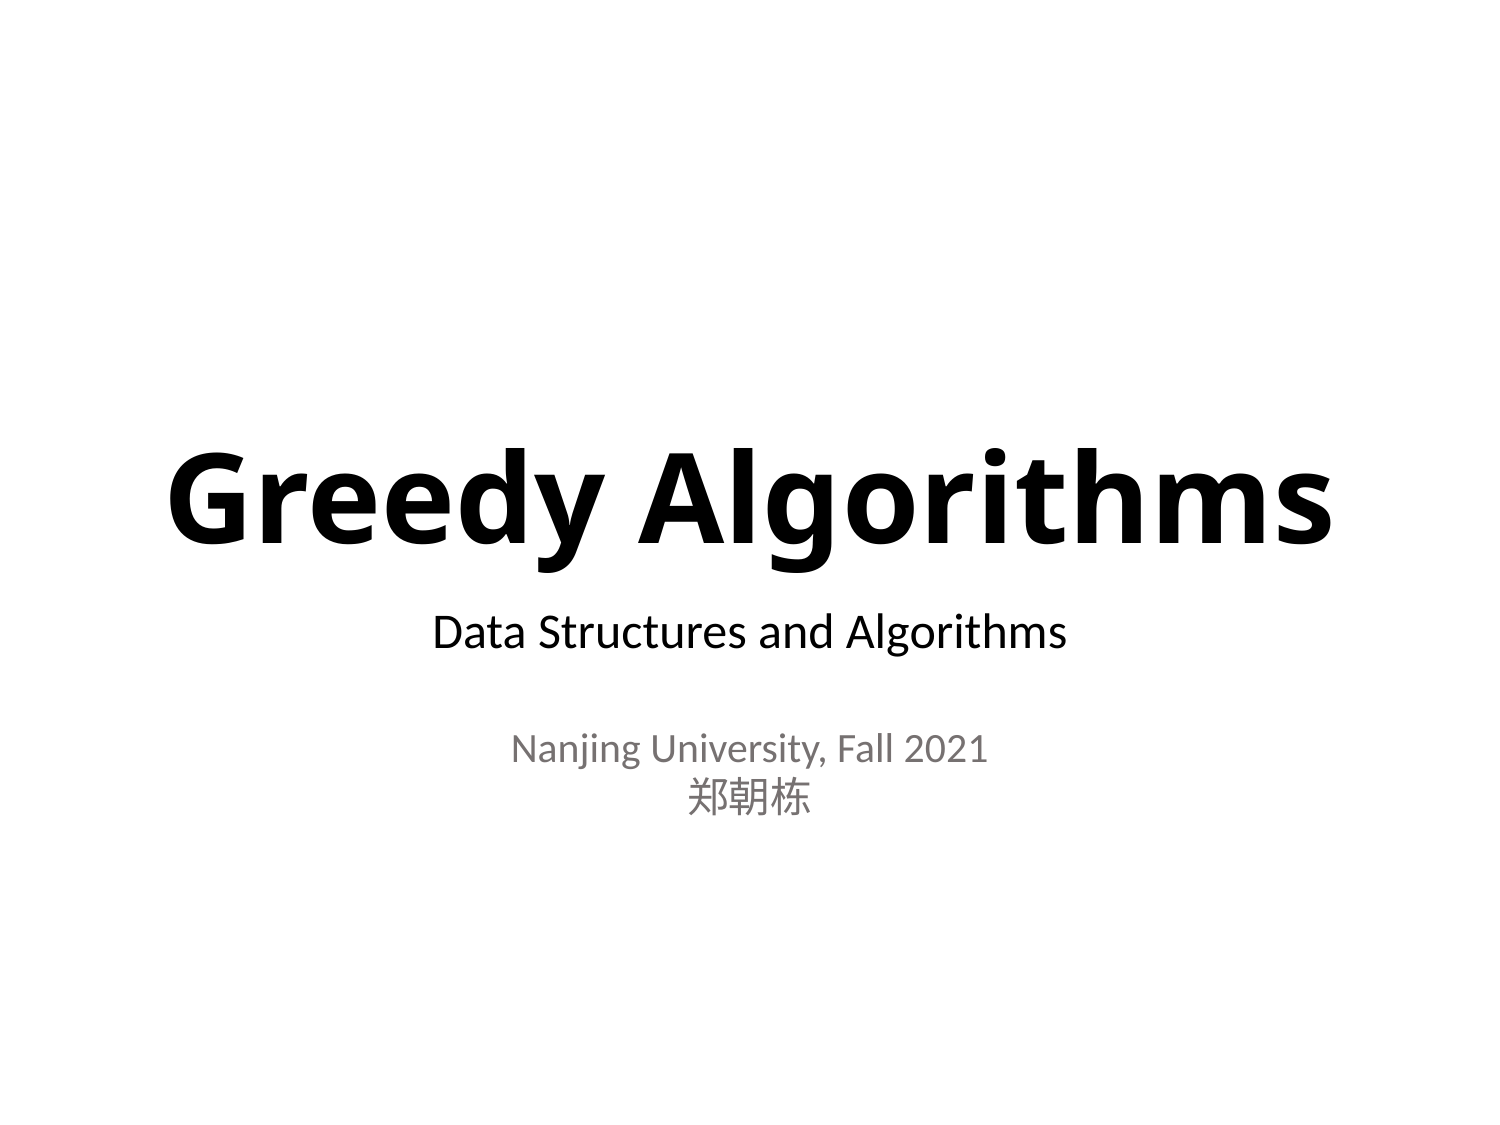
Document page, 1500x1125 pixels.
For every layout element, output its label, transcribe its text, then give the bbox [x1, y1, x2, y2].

subtitle Data Structures and Algorithms Nanjing University, Fall 2021 郑朝栋 [187, 590, 1313, 863]
title Greedy Algorithms [112, 184, 1388, 576]
